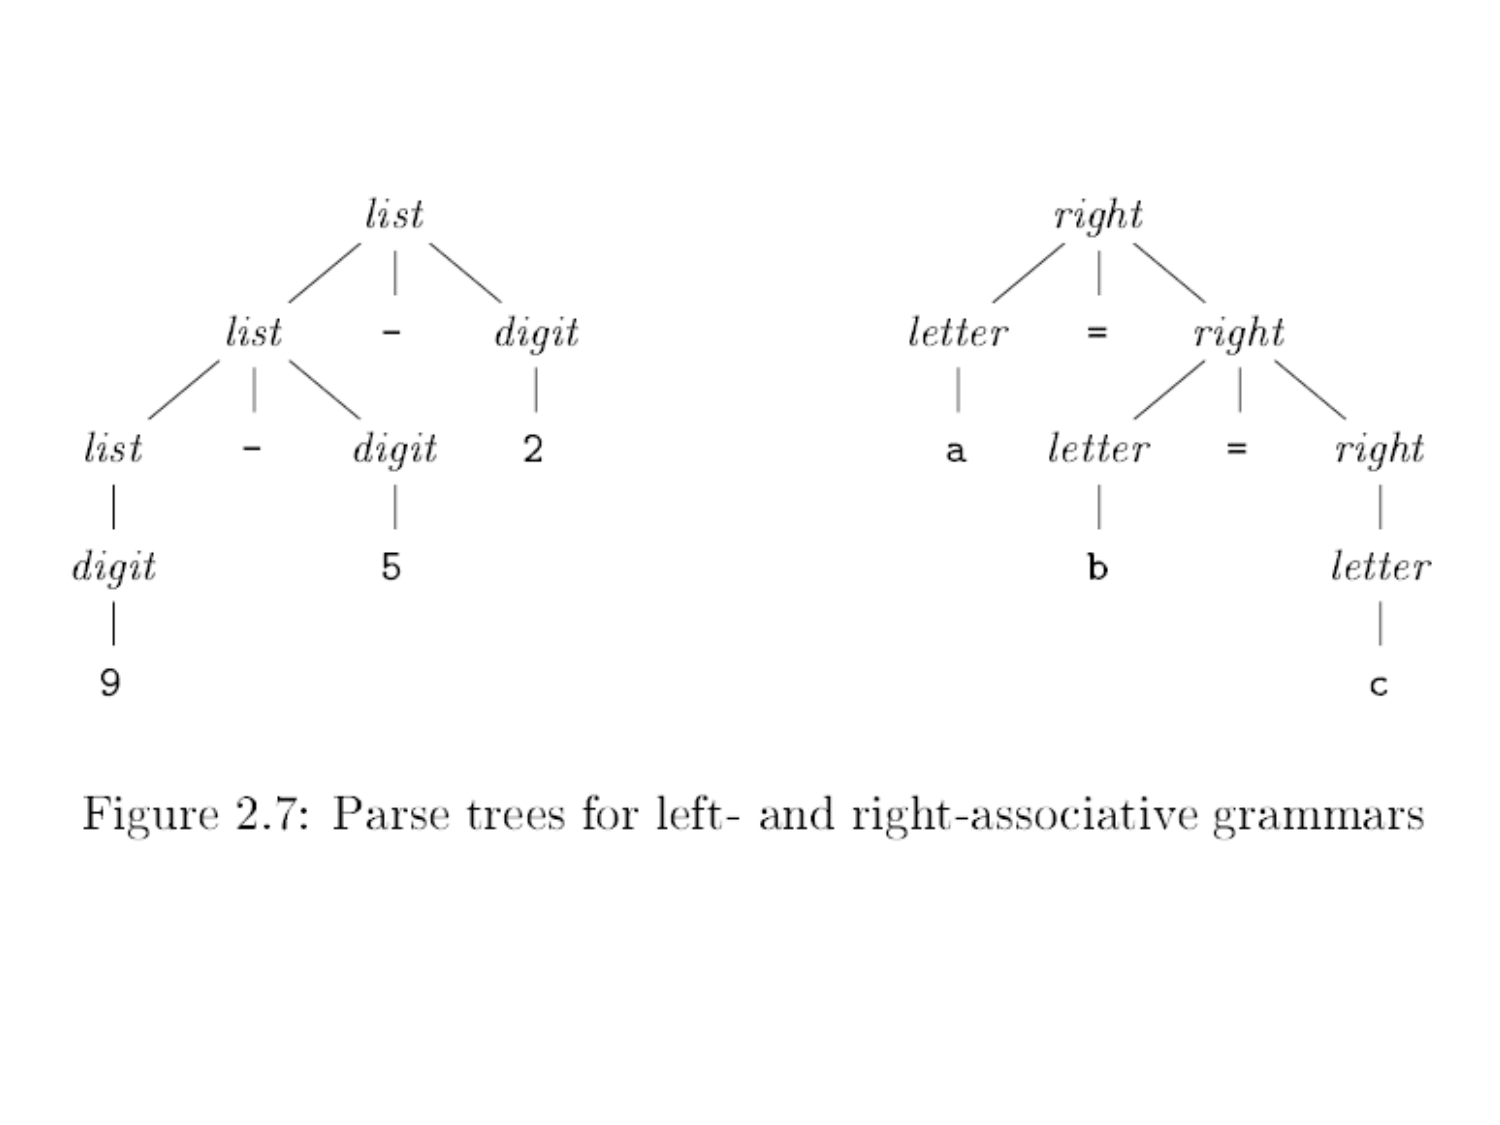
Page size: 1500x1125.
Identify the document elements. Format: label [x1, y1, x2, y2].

picture [24, 174, 1459, 845]
